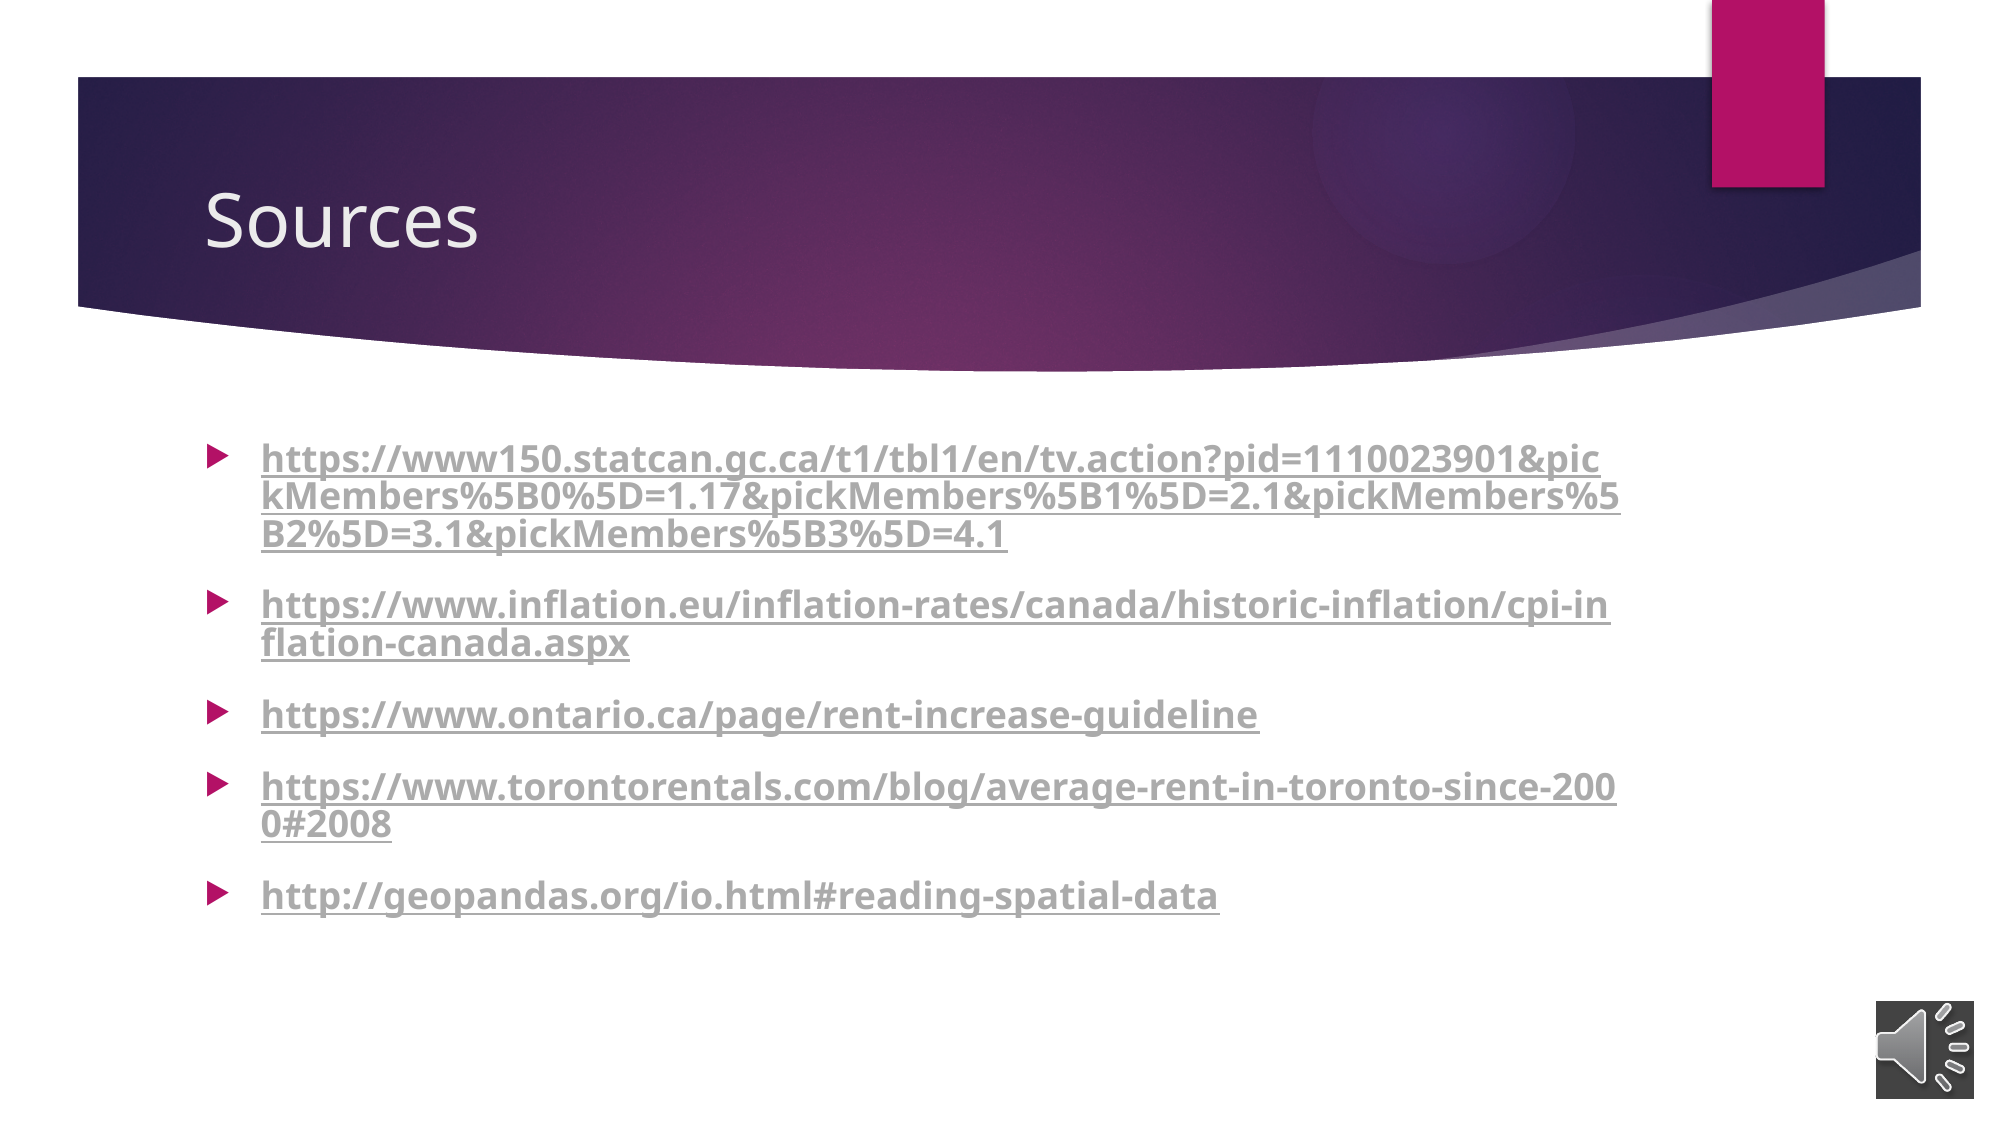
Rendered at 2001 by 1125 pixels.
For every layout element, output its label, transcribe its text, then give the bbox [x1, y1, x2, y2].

picture [1874, 999, 1976, 1101]
list https://www150.statcan.gc.ca/t1/tbl1/en/tv.action?pid=1110023901&pickMembers%5B0%5D=1.17&pickMembers%5B1%5D=2.1&pickMembers%5B2%5D=3.1&pickMembers%5B3%5D=4.1 https://www.inflation.eu/inflation-rates/canada/historic-inflation/cpi-inflation-canada.aspx https://www.ontario.ca/page/rent-increase-guideline https://www.torontorentals.com/blog/average-rent-in-toronto-since-2000#2008 http://geopandas.org/io.html#reading-spatial-data [189, 427, 1638, 988]
title Sources [189, 159, 1627, 276]
